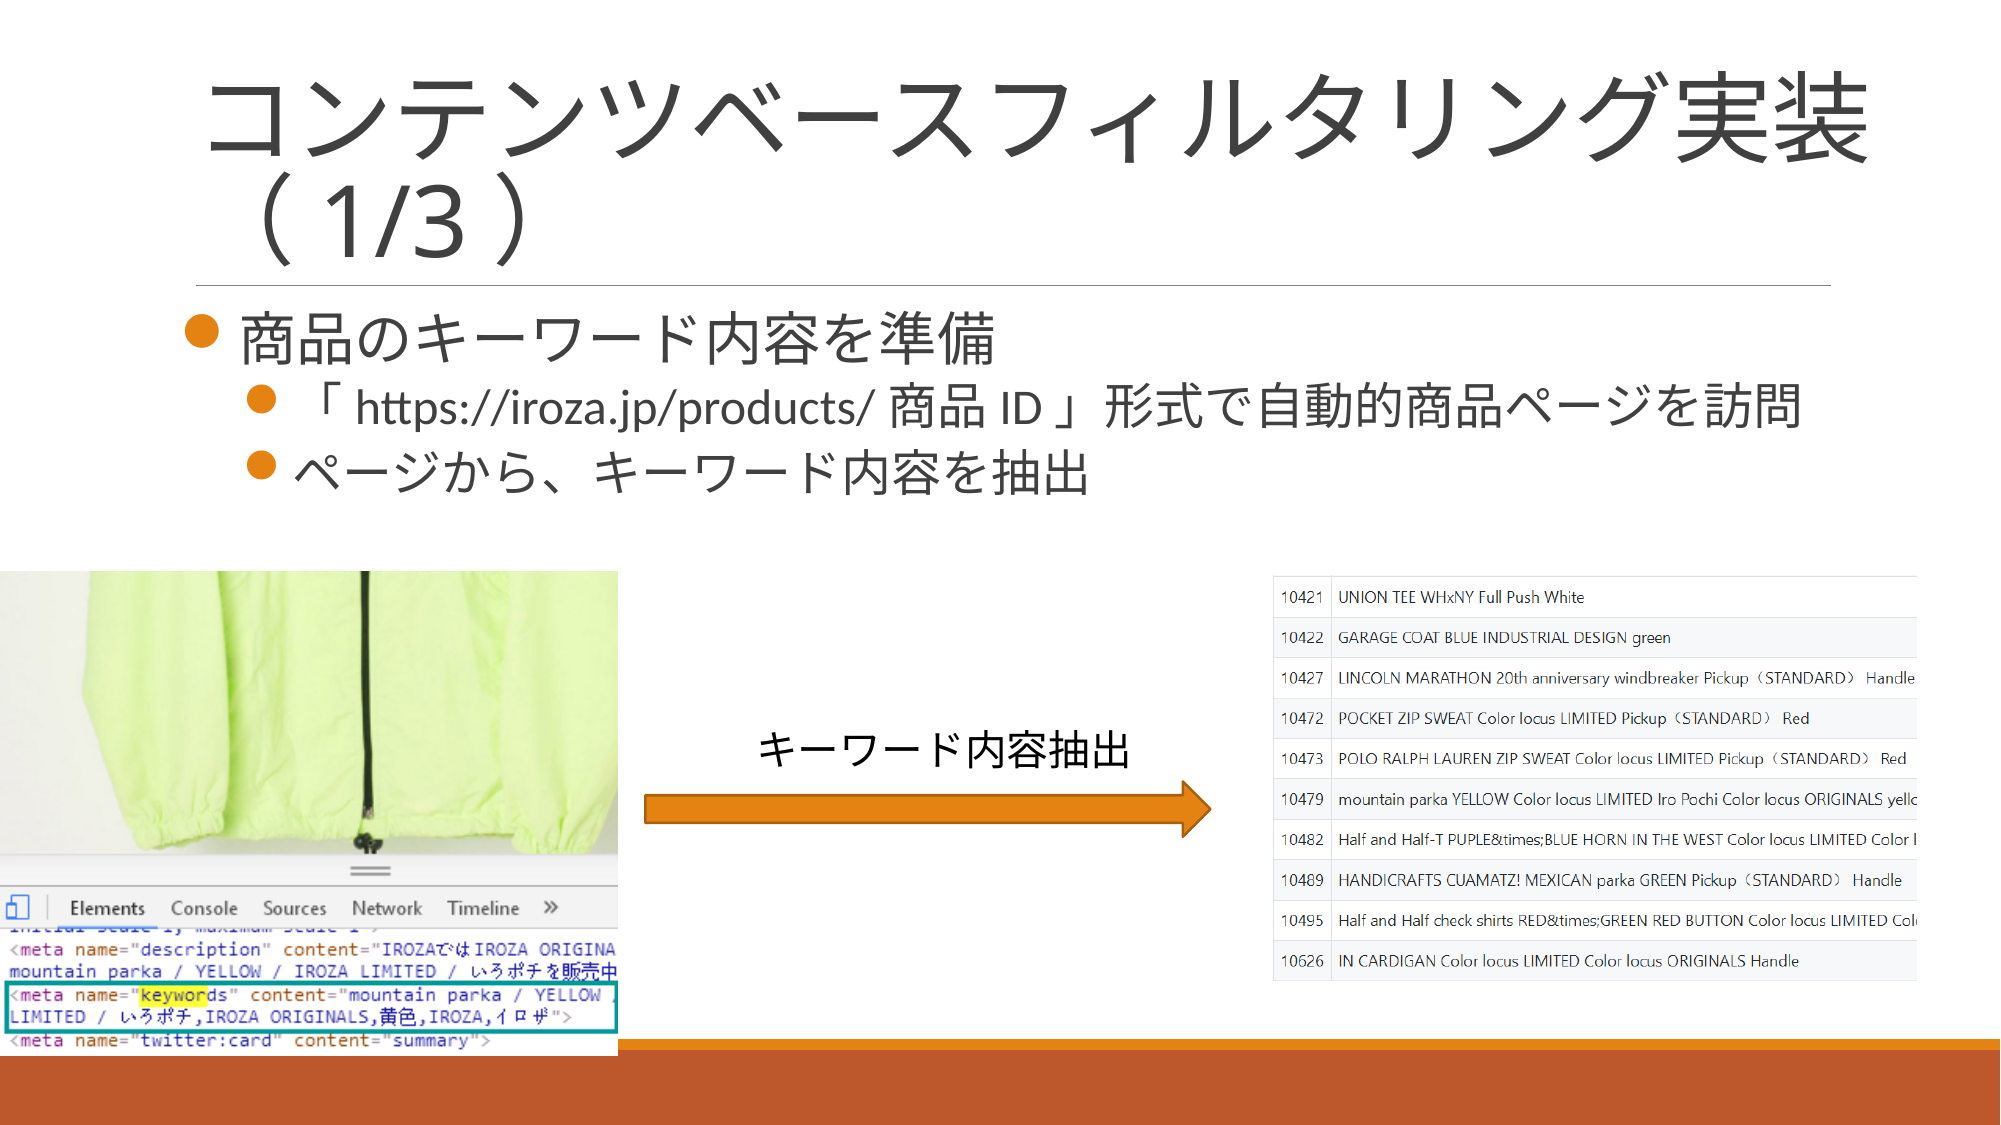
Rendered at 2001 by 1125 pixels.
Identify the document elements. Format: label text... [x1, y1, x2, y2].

text_box キーワード内容抽出 [741, 715, 1147, 781]
text_box [644, 780, 1212, 838]
picture [0, 570, 618, 1057]
picture [1270, 575, 1917, 982]
list 商品のキーワード内容を準備 「https://iroza.jp/products/商品ID」形式で自動的商品ページを訪問 ページから、キーワード内容を抽出 [180, 302, 1829, 541]
title コンテンツベースフィルタリング実装（1/3） [180, 47, 1939, 285]
